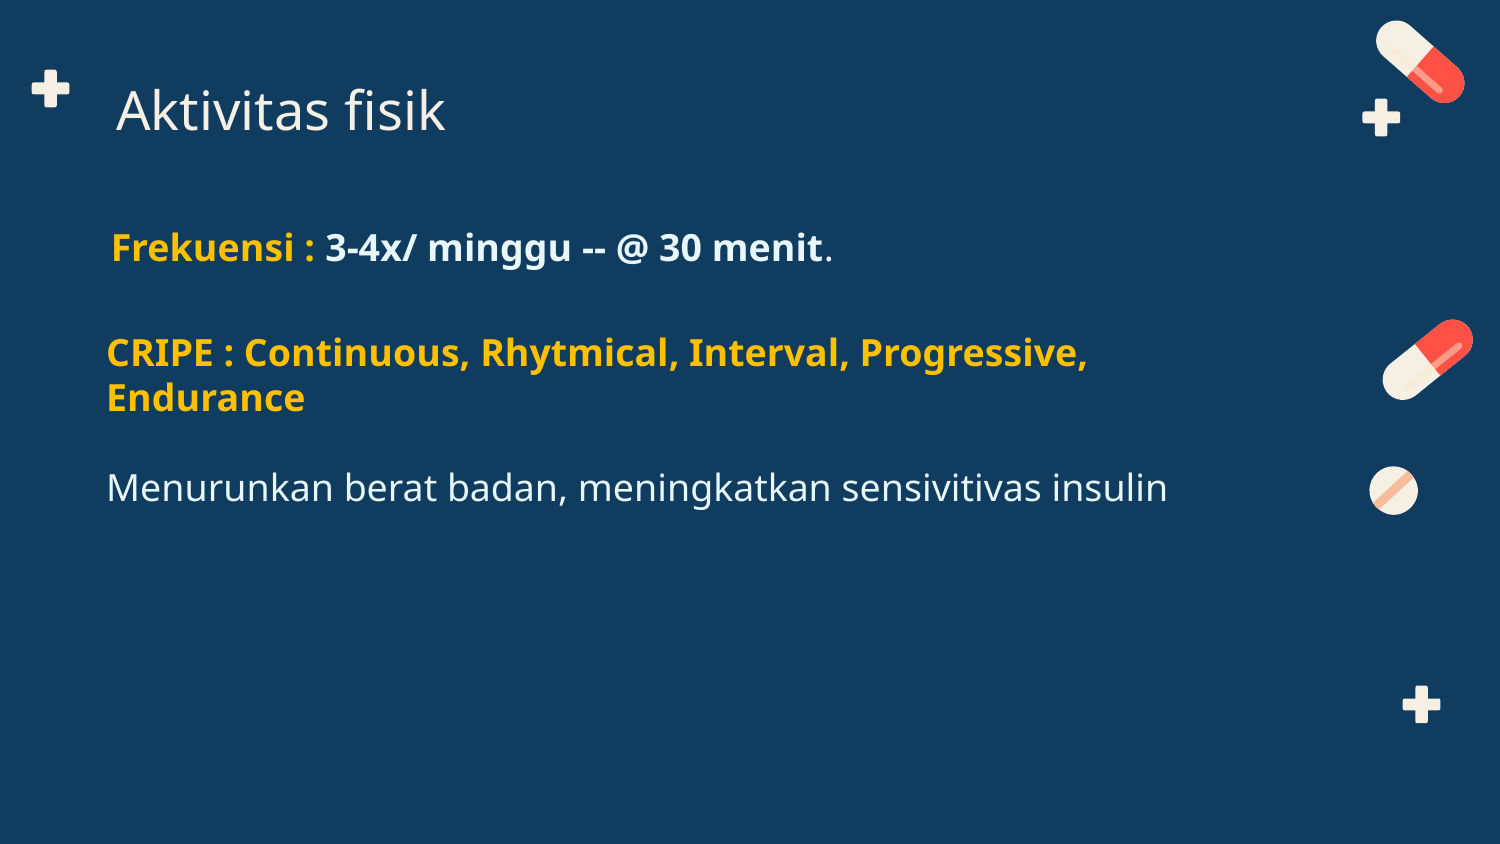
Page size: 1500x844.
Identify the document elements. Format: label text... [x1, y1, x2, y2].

subtitle Frekuensi : 3-4x/ minggu -- @ 30 menit. [95, 167, 1261, 326]
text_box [1374, 328, 1481, 391]
text_box CRIPE : Continuous, Rhytmical, Interval, Progressive, Endurance Menurunkan berat badan, meningkatkan sensivitivas insulin [91, 339, 1313, 499]
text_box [1367, 30, 1474, 93]
title Aktivitas fisik [101, 40, 1163, 167]
